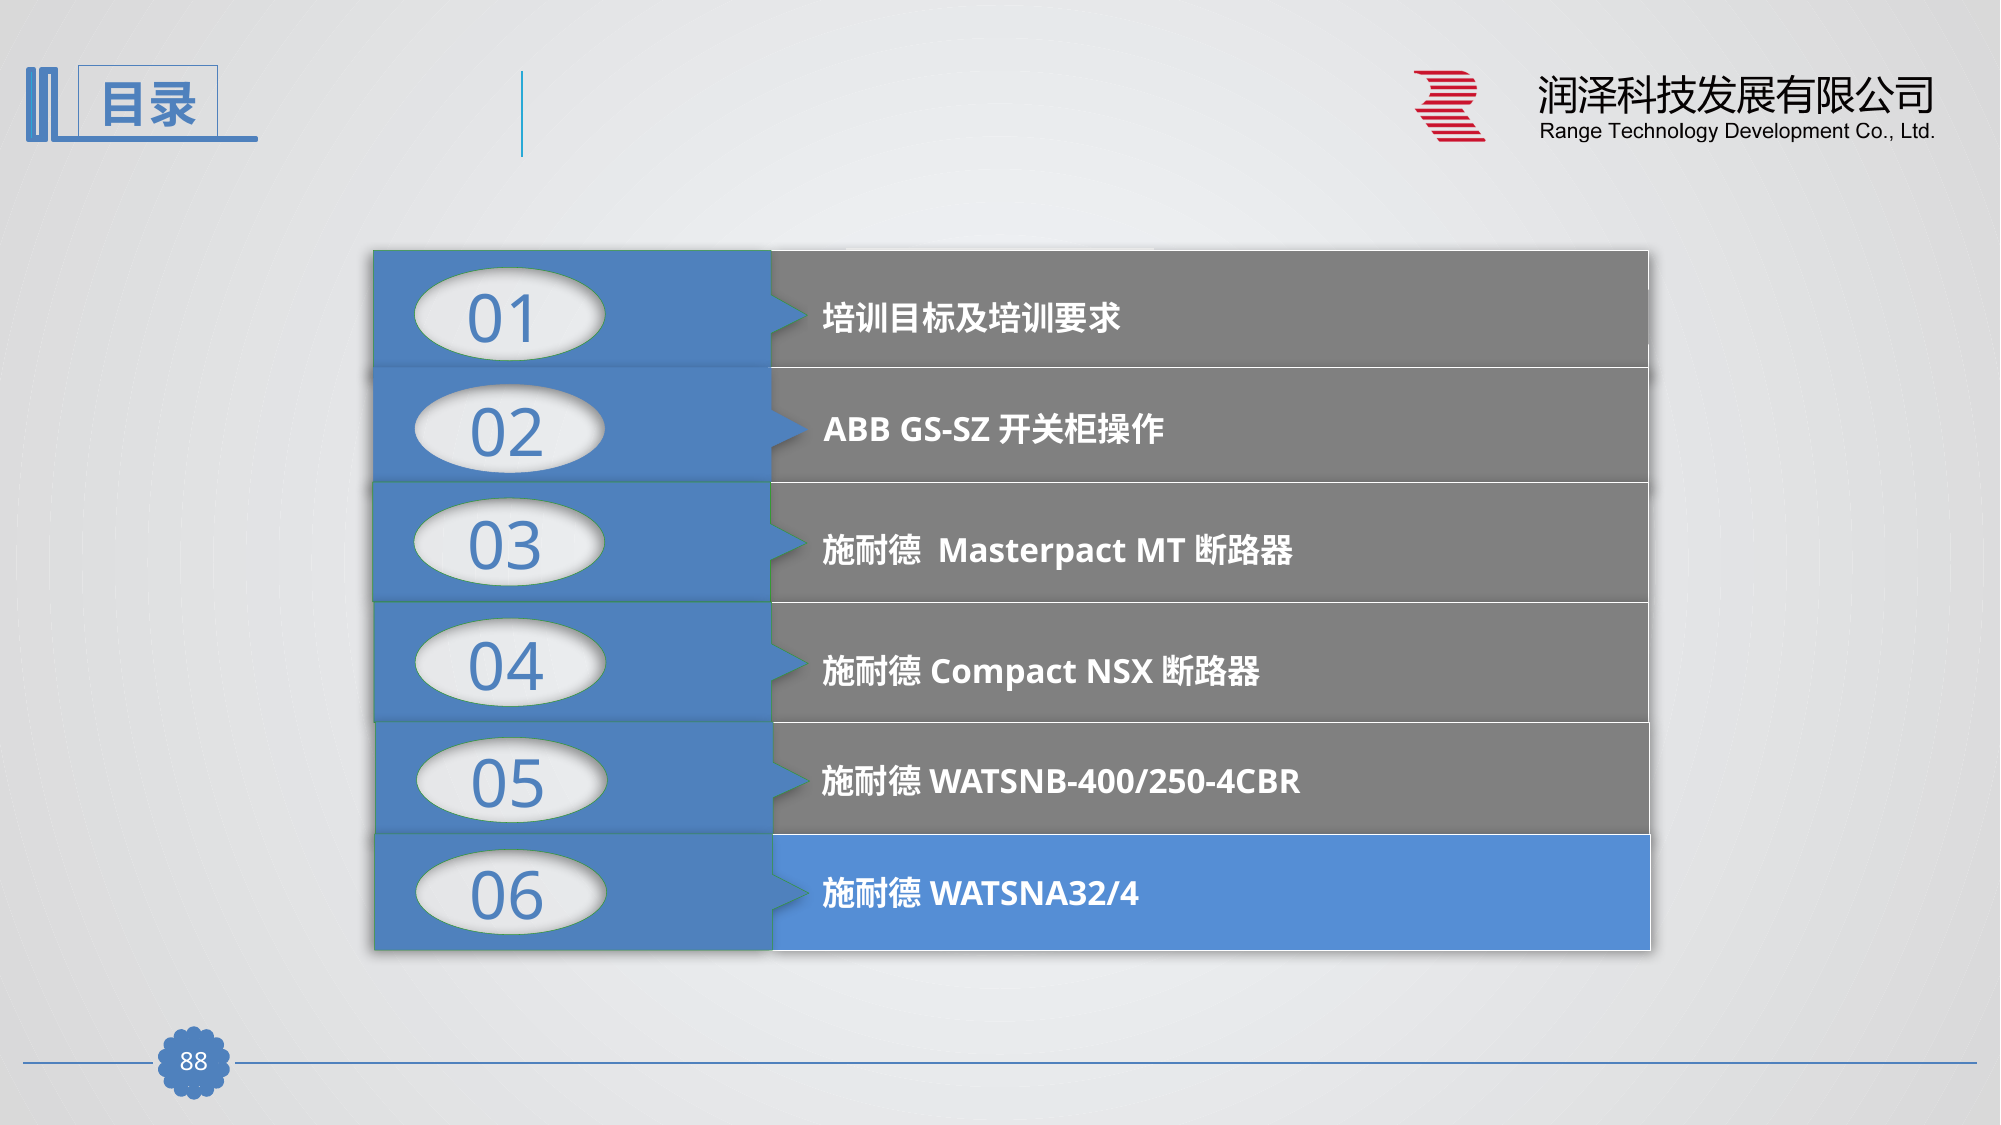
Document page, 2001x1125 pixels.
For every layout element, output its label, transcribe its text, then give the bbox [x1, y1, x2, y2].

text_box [374, 721, 1651, 833]
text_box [373, 601, 1650, 724]
picture [1385, 34, 1977, 170]
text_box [374, 833, 1651, 951]
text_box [372, 243, 1650, 359]
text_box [372, 481, 1649, 603]
slide_number 87 [169, 1039, 218, 1086]
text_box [372, 359, 1651, 501]
